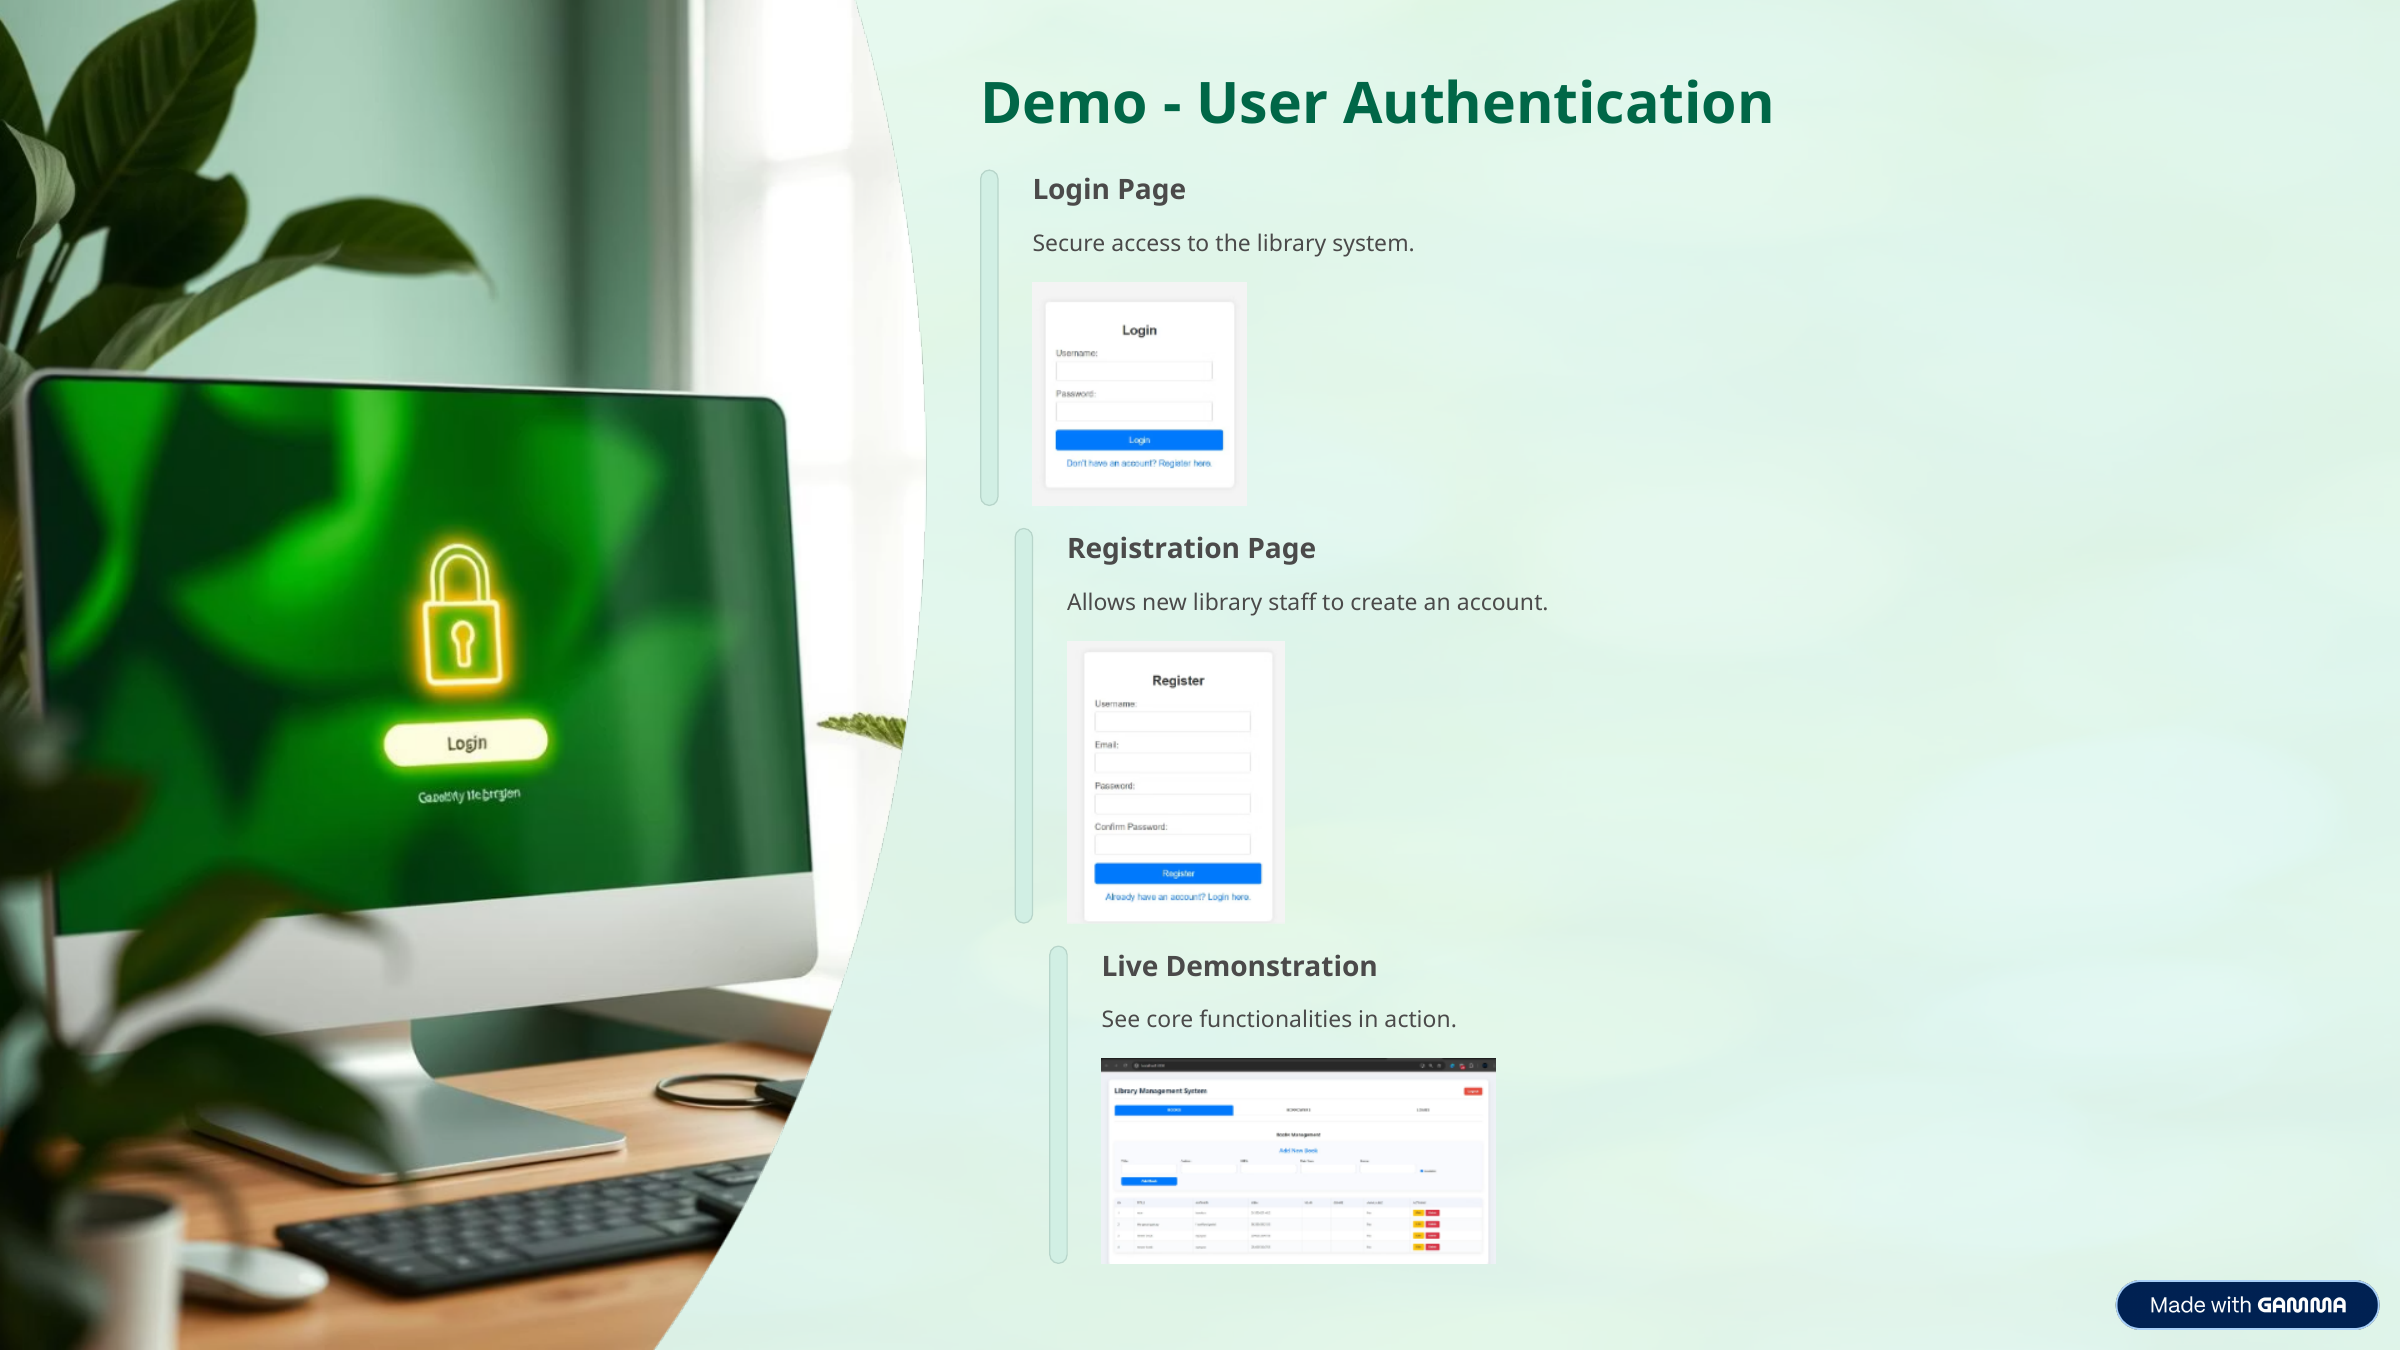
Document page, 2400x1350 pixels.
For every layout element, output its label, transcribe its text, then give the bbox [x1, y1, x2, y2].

text_box Demo - User Authentication [980, 63, 1794, 136]
text_box [980, 170, 998, 506]
picture [1032, 282, 1247, 506]
picture [2106, 1271, 2389, 1339]
text_box [1049, 946, 1068, 1264]
picture [1101, 1058, 1496, 1264]
text_box Live Demonstration [1101, 946, 1391, 983]
text_box [1015, 528, 1033, 924]
picture [1066, 641, 1285, 924]
picture [0, 0, 945, 1350]
text_box Registration Page [1067, 528, 1356, 565]
text_box Login Page [1032, 170, 1321, 206]
text_box Secure access to the library system. [1032, 219, 2320, 257]
text_box Allows new library staff to create an account. [1067, 578, 2320, 616]
text_box See core functionalities in action. [1101, 995, 2320, 1033]
